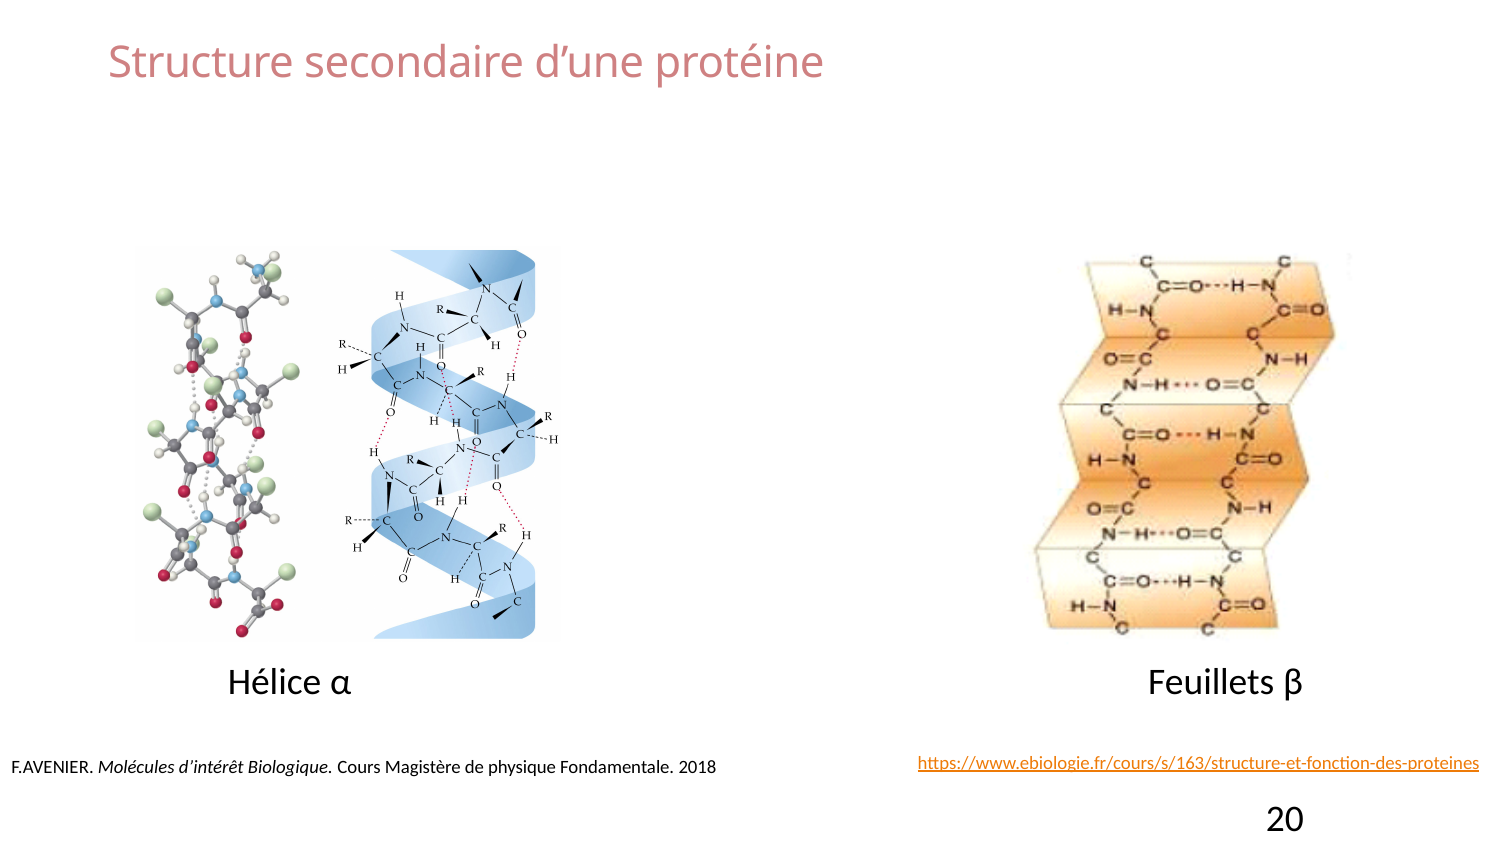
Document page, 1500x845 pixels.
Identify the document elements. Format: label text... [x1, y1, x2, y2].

picture [134, 245, 561, 643]
title Structure secondaire d’une protéine [93, 18, 1331, 94]
text_box Feuillets β [1136, 657, 1315, 708]
picture [905, 240, 1366, 647]
text_box Hélice α [216, 651, 363, 708]
text_box F.AVENIER. Molécules d’intérêt Biologique. Cours Magistère de physique Fondamentale. 2018 [0, 749, 851, 784]
text_box https://www.ebiologie.fr/cours/s/163/structure-et-fonction-des-proteines [906, 744, 1500, 779]
